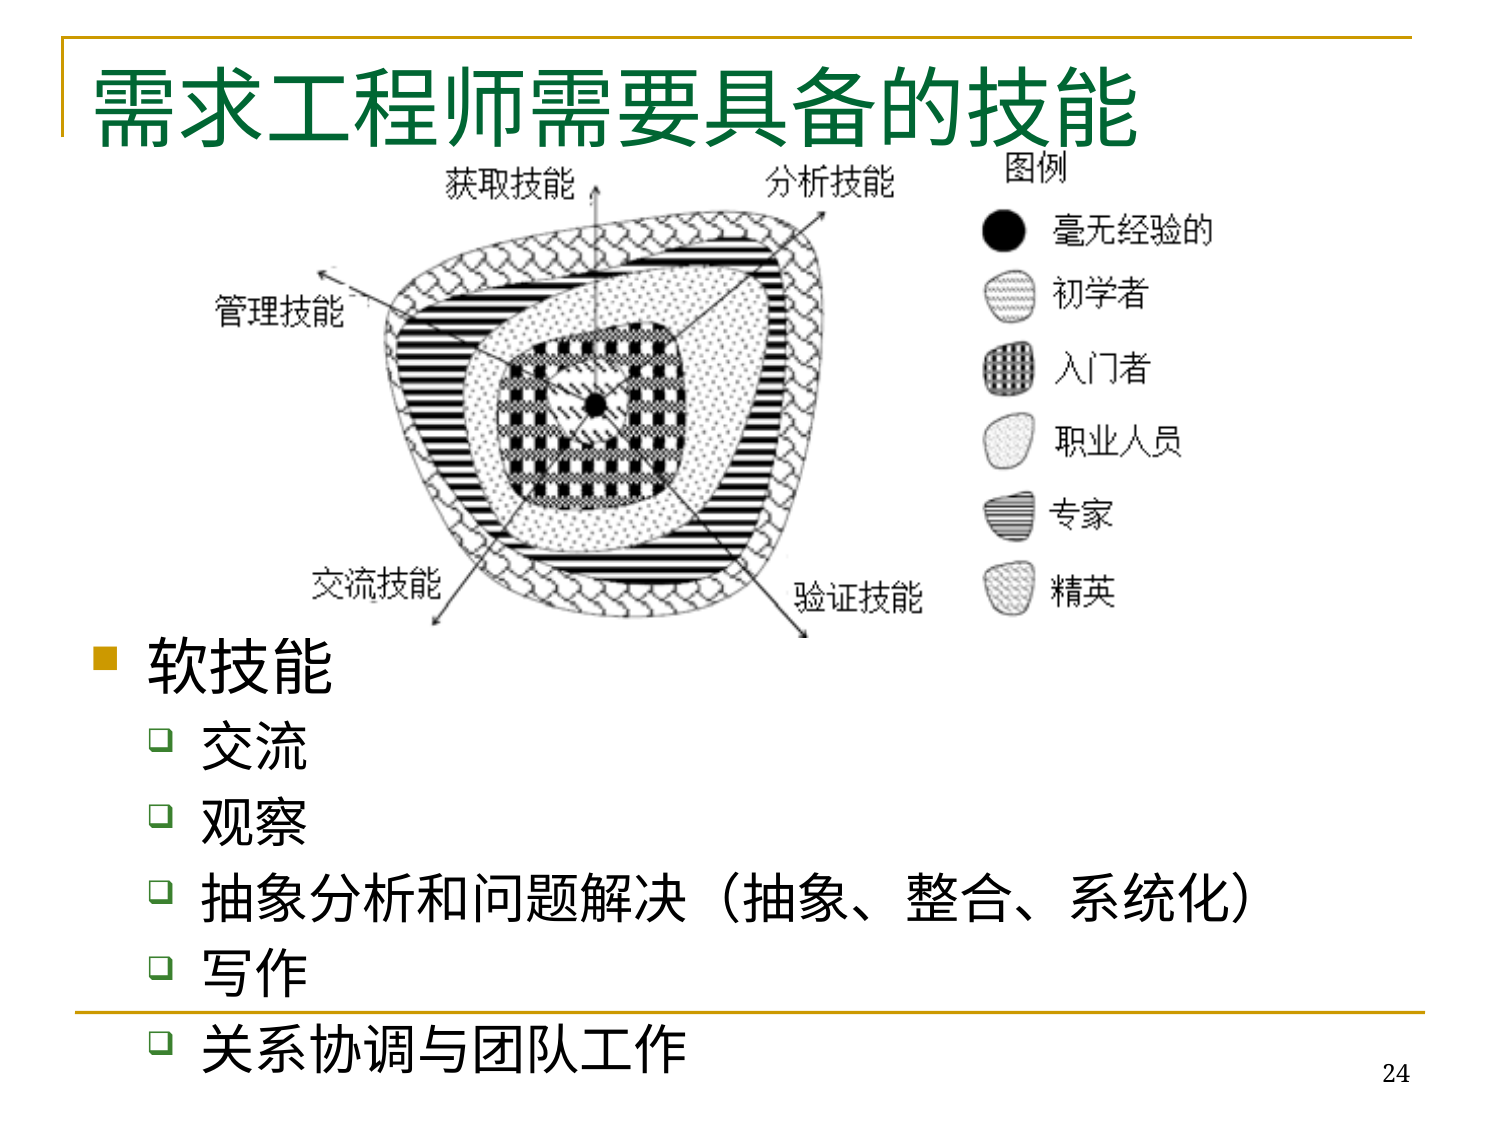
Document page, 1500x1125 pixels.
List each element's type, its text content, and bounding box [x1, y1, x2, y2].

title 需求工程师需要具备的技能 [75, 45, 1425, 233]
list 软技能 交流 观察 抽象分析和问题解决（抽象、整合、系统化） 写作 关系协调与团队工作 [75, 619, 1425, 963]
picture [212, 149, 1234, 638]
slide_number 24 [1074, 1023, 1426, 1100]
